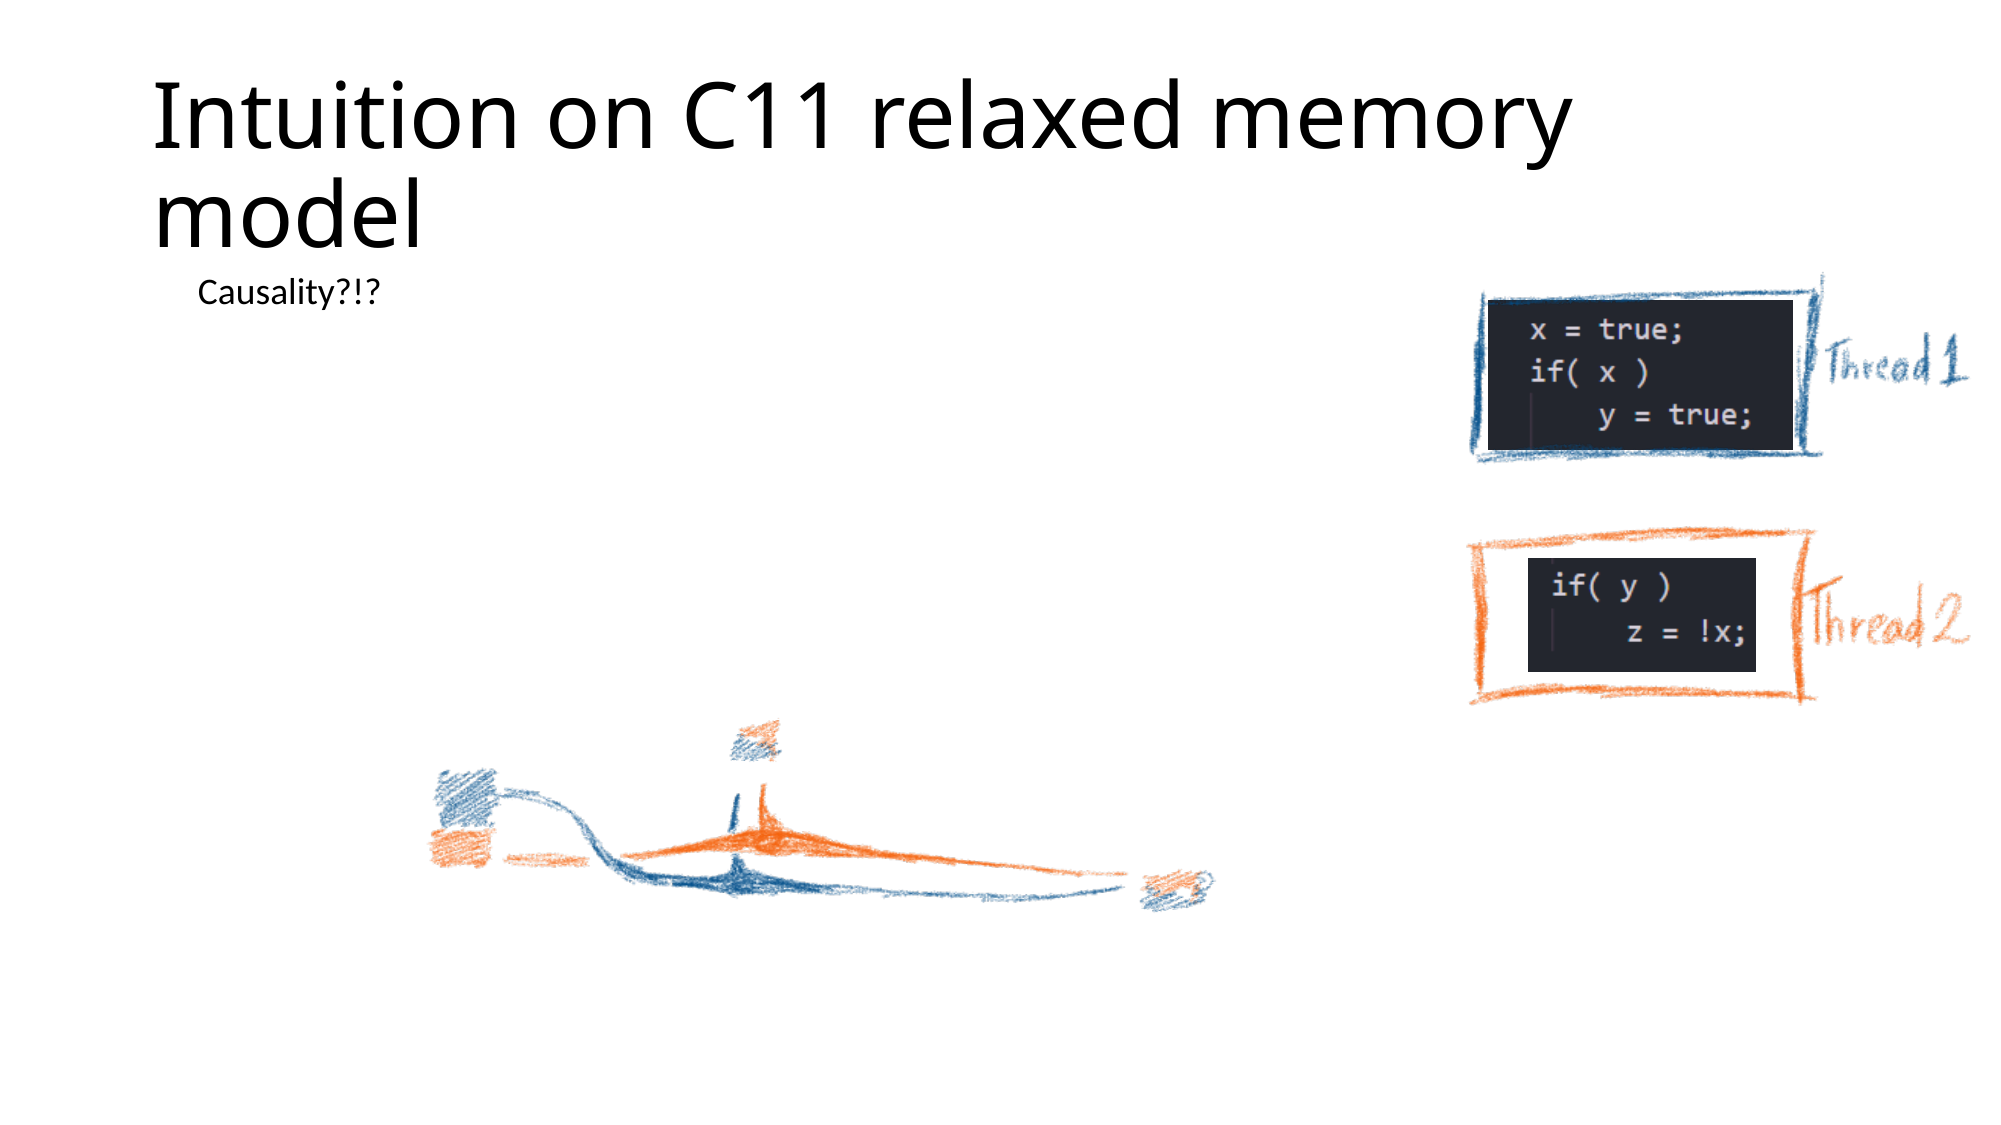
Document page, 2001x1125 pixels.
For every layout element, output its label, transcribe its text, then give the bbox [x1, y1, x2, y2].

picture [1459, 240, 1980, 739]
picture [418, 691, 1223, 938]
text_box Causality?!? [183, 259, 663, 320]
title Intuition on C11 relaxed memory model [137, 59, 1863, 278]
